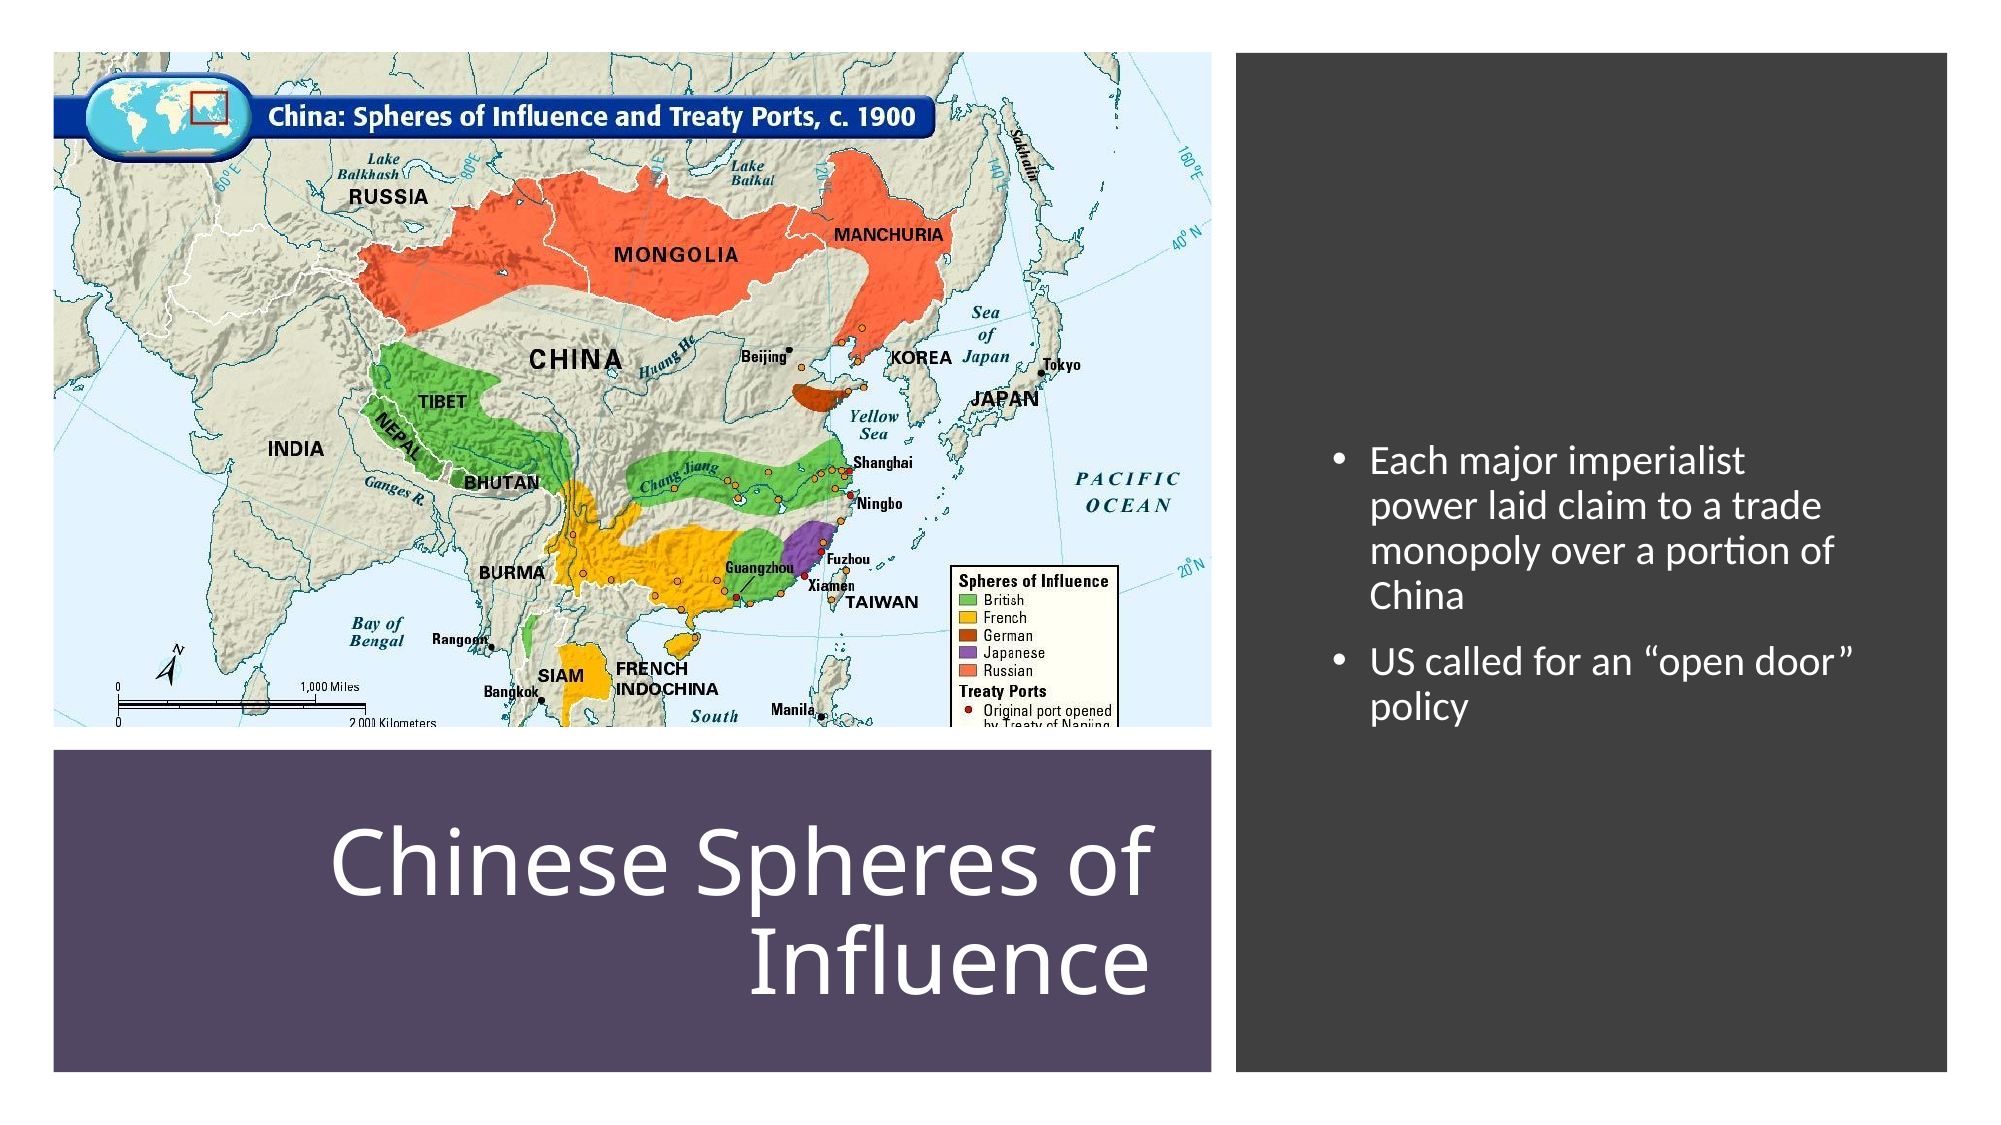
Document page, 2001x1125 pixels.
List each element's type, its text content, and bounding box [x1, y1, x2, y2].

picture [53, 52, 1212, 727]
text_box [53, 749, 1212, 1073]
list Each major imperialist power laid claim to a trade monopoly over a portion of China US called for an “open door” policy [1317, 150, 1879, 947]
title Chinese Spheres of Influence [85, 782, 1168, 1049]
text_box [1235, 52, 1948, 1073]
